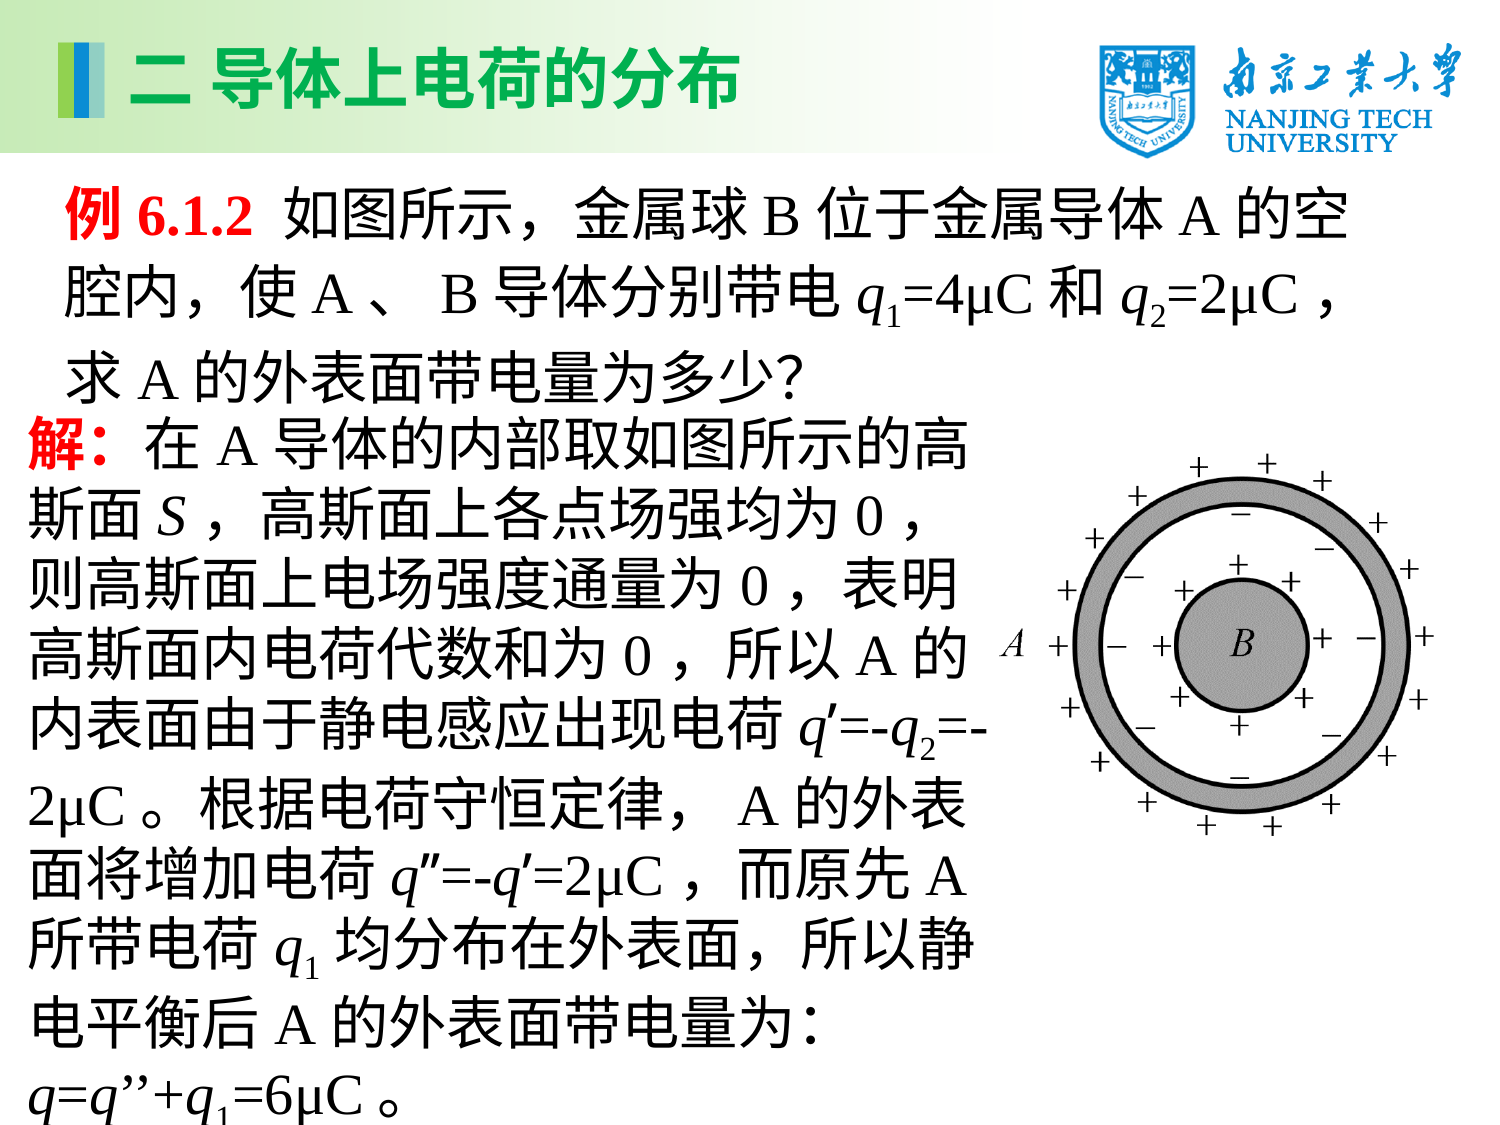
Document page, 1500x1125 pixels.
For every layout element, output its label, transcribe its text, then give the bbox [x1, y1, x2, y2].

text_box 解：在A导体的内部取如图所示的高斯面S，高斯面上各点场强均为0，则高斯面上电场强度通量为0，表明高斯面内电荷代数和为0，所以A的内表面由于静电感应出现电荷q’=-q2=-2μC。根据电荷守恒定律，A的外表面将增加电荷q’’=-q’=2μC，而原先A所带电荷q1均分布在外表面，所以静电平衡后A的外表面带电量为：q=q’’+q1=6μC。 [12, 399, 1027, 1125]
text_box 二 导体上电荷的分布 [112, 28, 822, 124]
picture [0, 0, 1500, 1125]
text_box 例6.1.2 如图所示，金属球B位于金属导体A的空腔内，使A、B导体分别带电q1=4μC和q2=2μC，求A的外表面带电量为多少？ [50, 162, 1420, 419]
